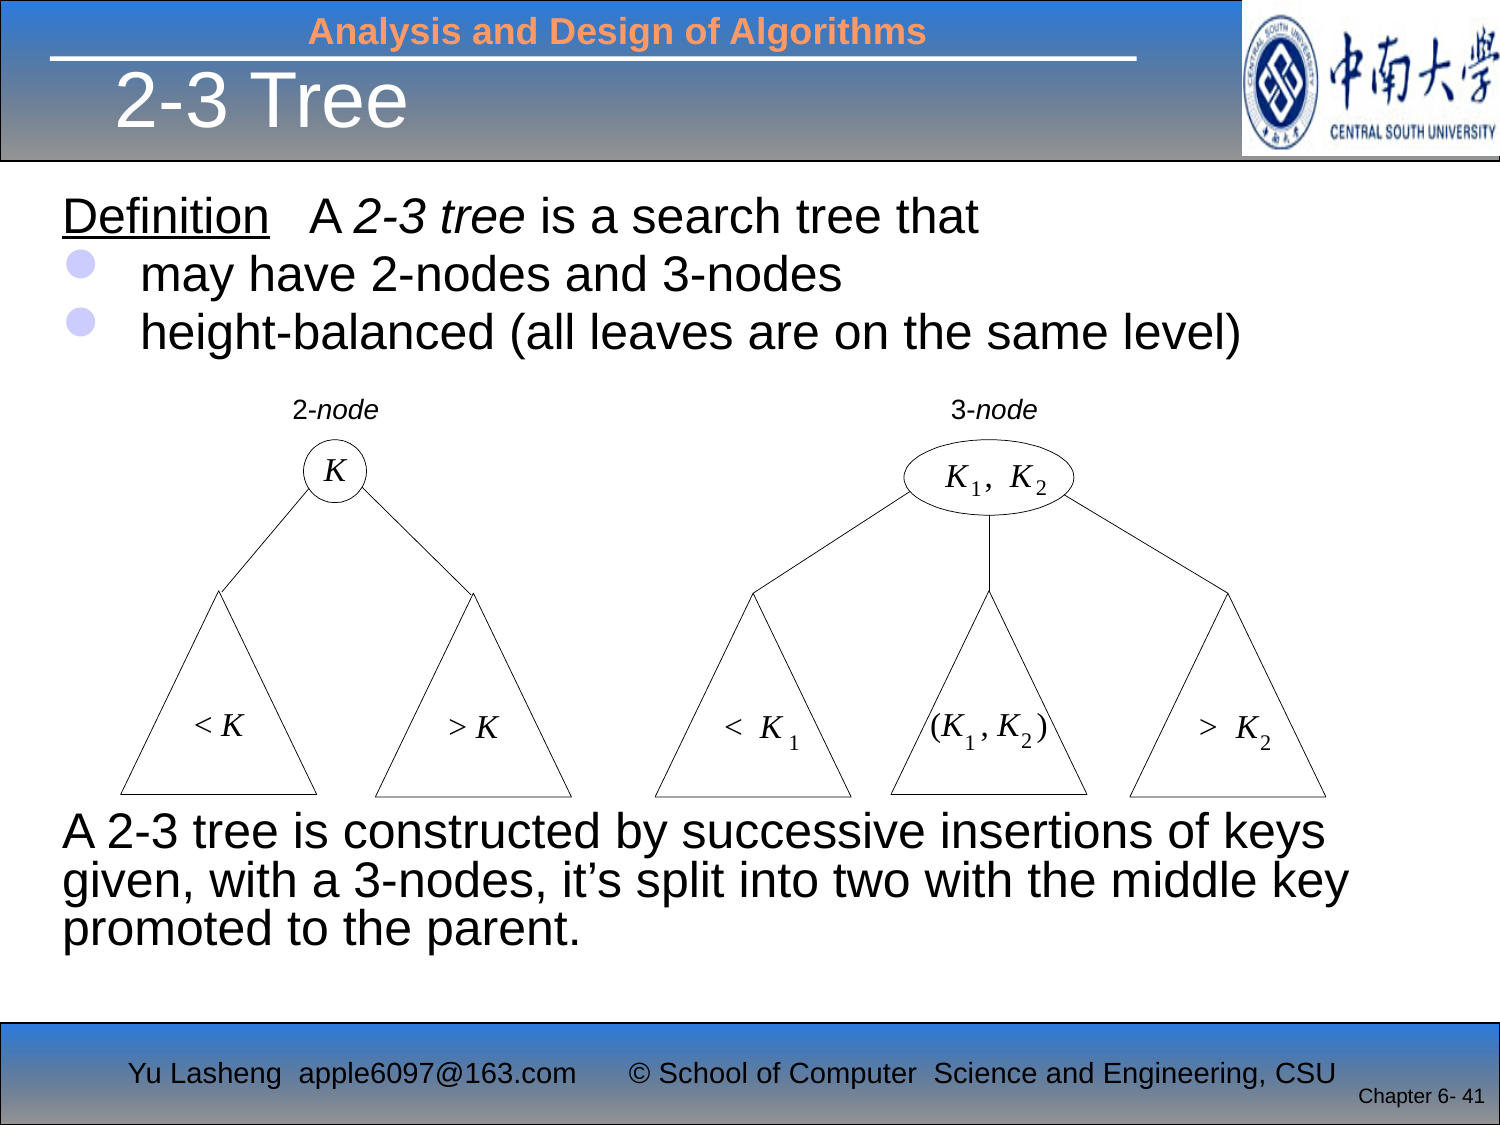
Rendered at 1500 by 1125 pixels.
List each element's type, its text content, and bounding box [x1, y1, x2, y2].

slide_number Chapter 6- 41 [1187, 1074, 1500, 1125]
list Definition A 2-3 tree is a search tree that may have 2-nodes and 3-nodes height-balanced (all leaves are on the same level) A 2-3 tree is constructed by successive insertions of keys given, with a 3-nodes, it’s split into two with the middle key promoted to the parent. [46, 187, 1448, 1068]
picture [1242, 0, 1500, 156]
title 2-3 Tree [99, 39, 1345, 153]
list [116, 386, 1330, 801]
